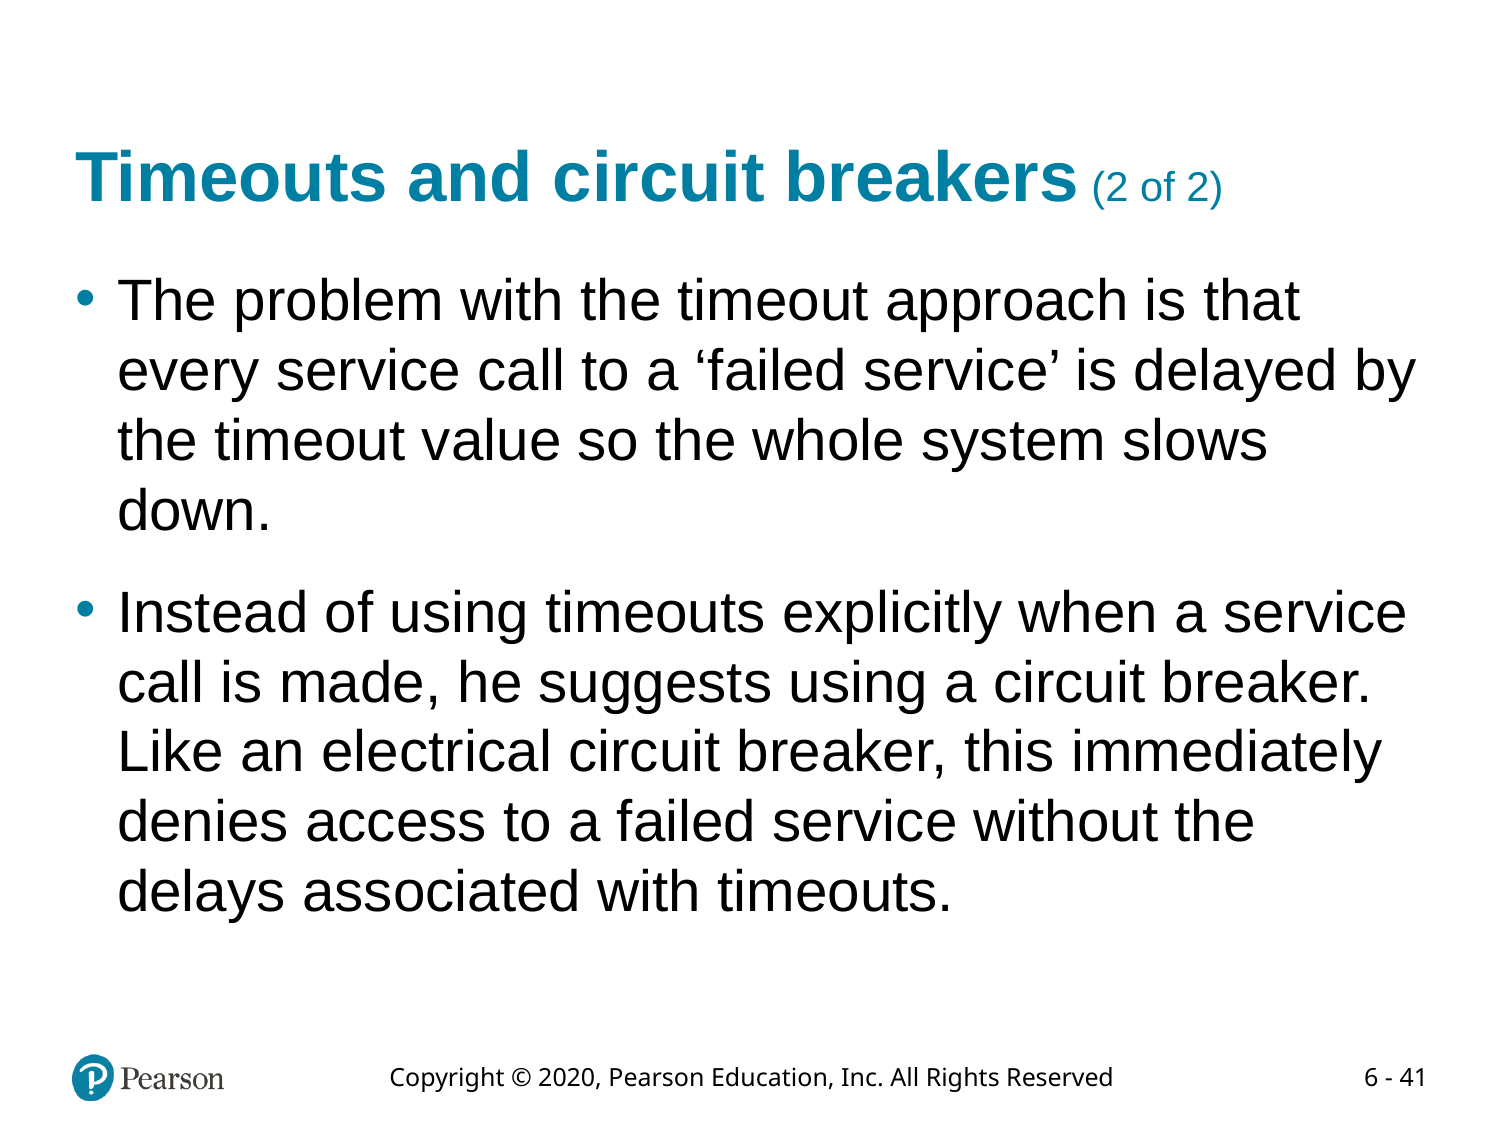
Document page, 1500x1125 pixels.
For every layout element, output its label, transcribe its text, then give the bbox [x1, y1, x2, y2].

picture [81, 1064, 107, 1089]
picture [72, 1087, 83, 1101]
picture [72, 1054, 89, 1072]
title Timeouts and circuit breakers (2 of 2) [75, 35, 1425, 216]
picture [99, 1054, 224, 1101]
list The problem with the timeout approach is that every service call to a ‘failed service’ is delayed by the timeout value so the whole system slows down. Instead of using timeouts explicitly when a service call is made, he suggests using a circuit breaker. Like an electrical circuit breaker, this immediately denies access to a failed service without the delays associated with timeouts. [75, 262, 1425, 1005]
